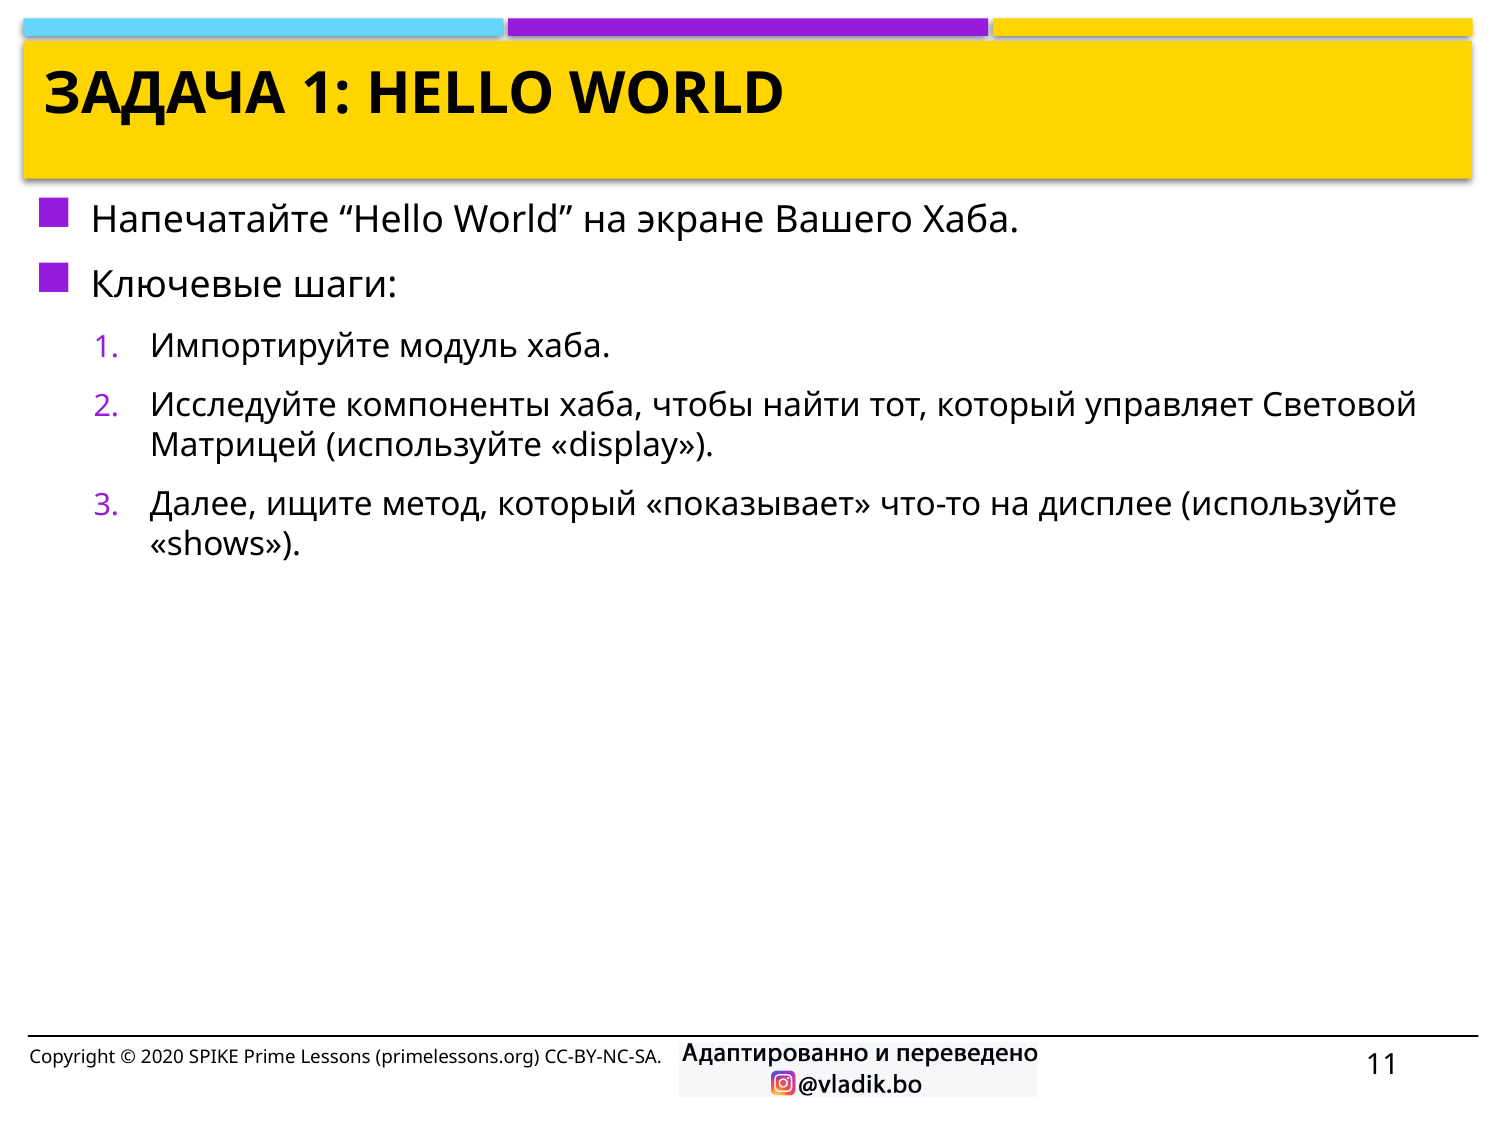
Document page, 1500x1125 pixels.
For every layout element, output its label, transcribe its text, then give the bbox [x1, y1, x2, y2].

title Задача 1: HELLO WORLD [28, 48, 1464, 172]
list Напечатайте “Hello World” на экране Вашего Хаба. Ключевые шаги: Импортируйте модуль хаба. Исследуйте компоненты хаба, чтобы найти тот, который управляет Световой Матрицей (используйте «display»). Далее, ищите метод, который «показывает» что-то на дисплее (используйте «shows»). [25, 187, 1475, 1021]
slide_number 11 [1351, 1037, 1478, 1098]
footer Copyright © 2020 SPIKE Prime Lessons (primelessons.org) CC-BY-NC-SA. [14, 1036, 814, 1097]
picture [679, 1042, 1039, 1098]
